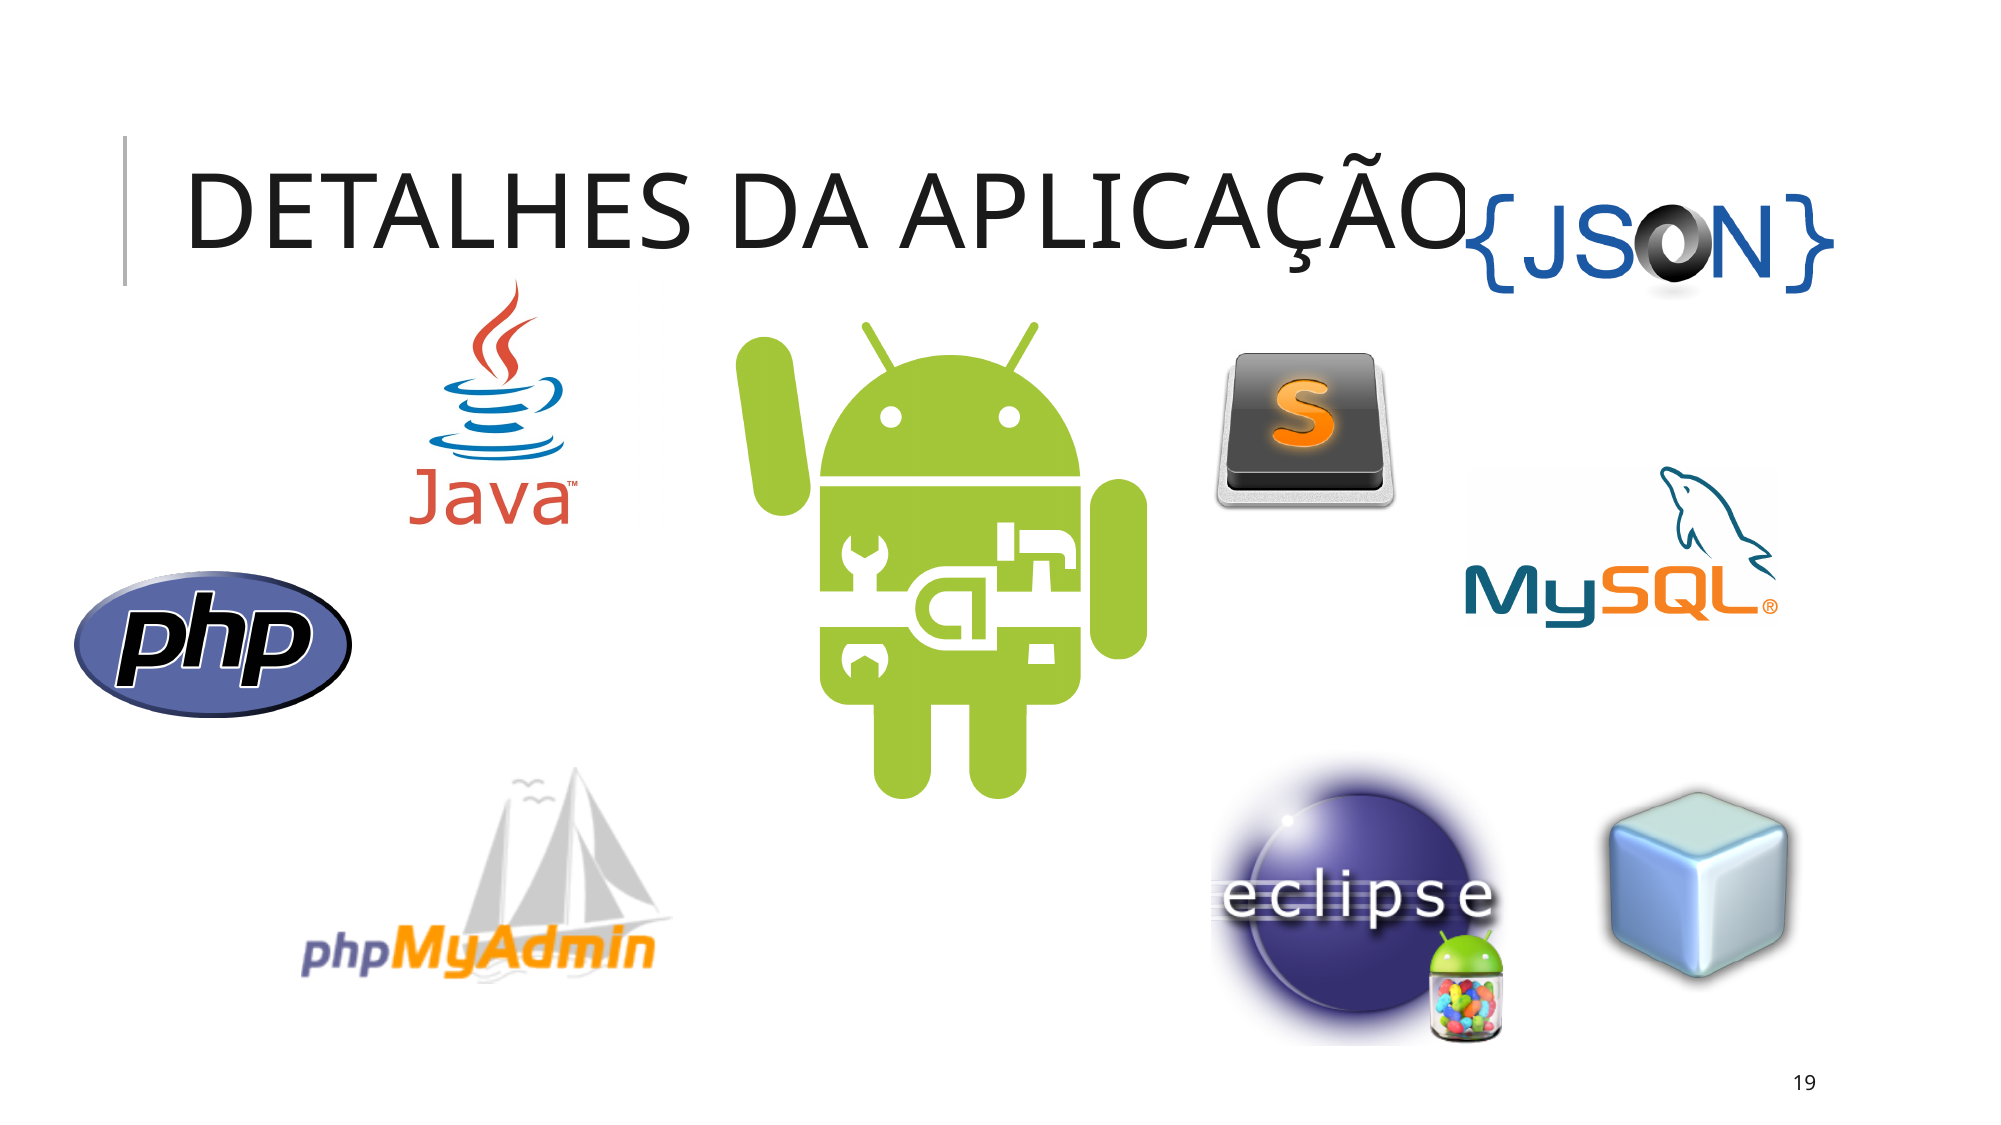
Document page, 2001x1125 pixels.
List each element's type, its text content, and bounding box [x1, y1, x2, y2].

title Detalhes da aplicação [168, 96, 1763, 342]
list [321, 273, 664, 530]
picture [710, 322, 1189, 799]
picture [1465, 156, 1836, 334]
picture [73, 571, 352, 718]
picture [1588, 776, 1806, 993]
slide_number 19 [1777, 1061, 1938, 1107]
picture [1465, 465, 1778, 628]
picture [1210, 338, 1399, 527]
picture [300, 767, 674, 984]
picture [1211, 748, 1509, 1047]
